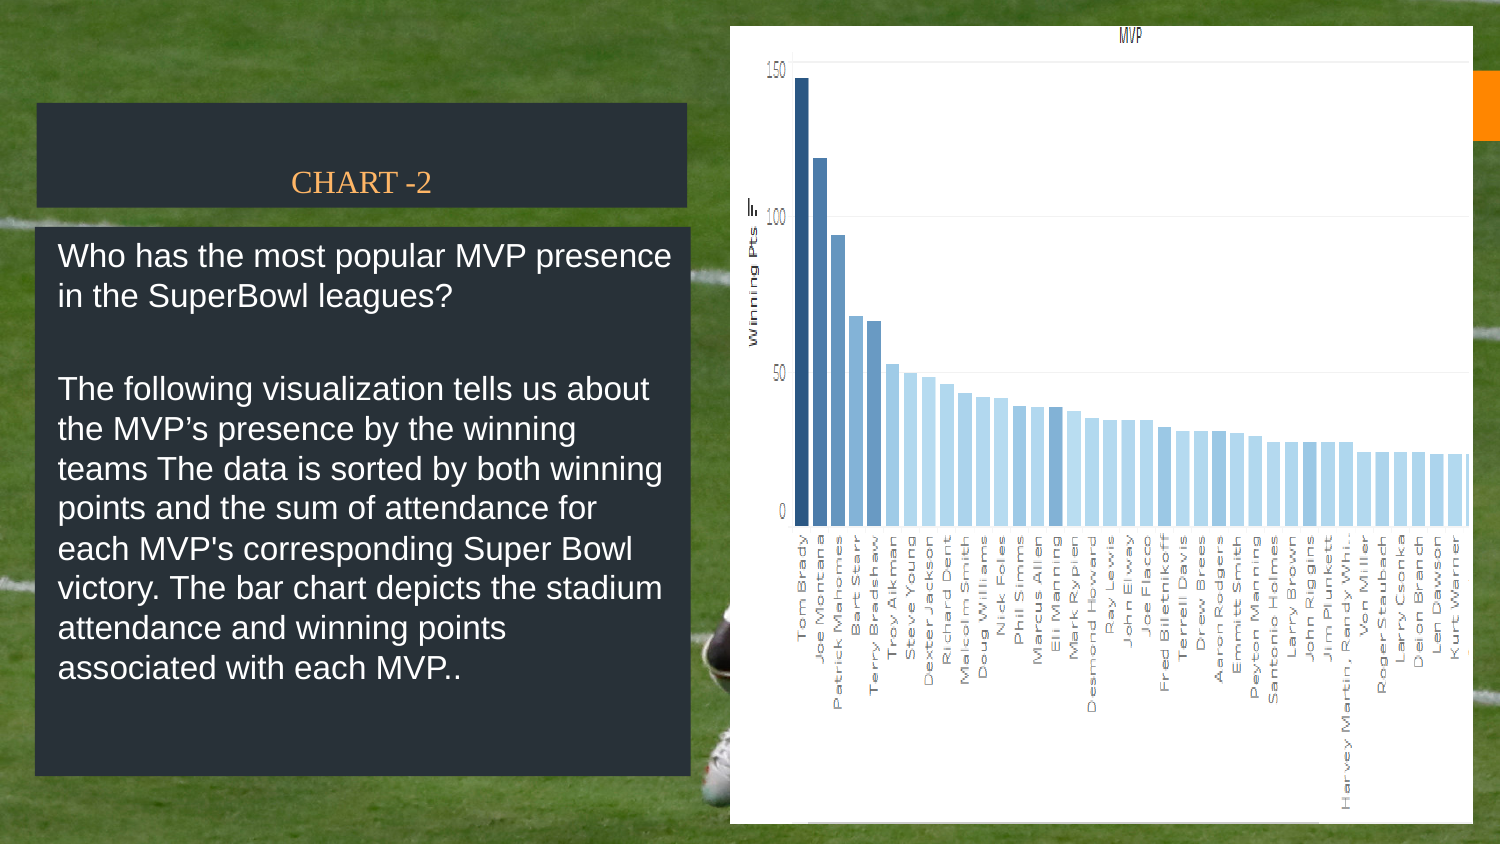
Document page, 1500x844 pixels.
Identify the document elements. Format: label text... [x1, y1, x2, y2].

title CHART -2 [36, 102, 688, 208]
list Who has the most popular MVP presence in the SuperBowl leagues? The following visualization tells us about the MVP’s presence by the winning teams The data is sorted by both winning points and the sum of attendance for each MVP's corresponding Super Bowl victory. The bar chart depicts the stadium attendance and winning points associated with each MVP.. [34, 226, 691, 777]
picture [0, 0, 1500, 844]
